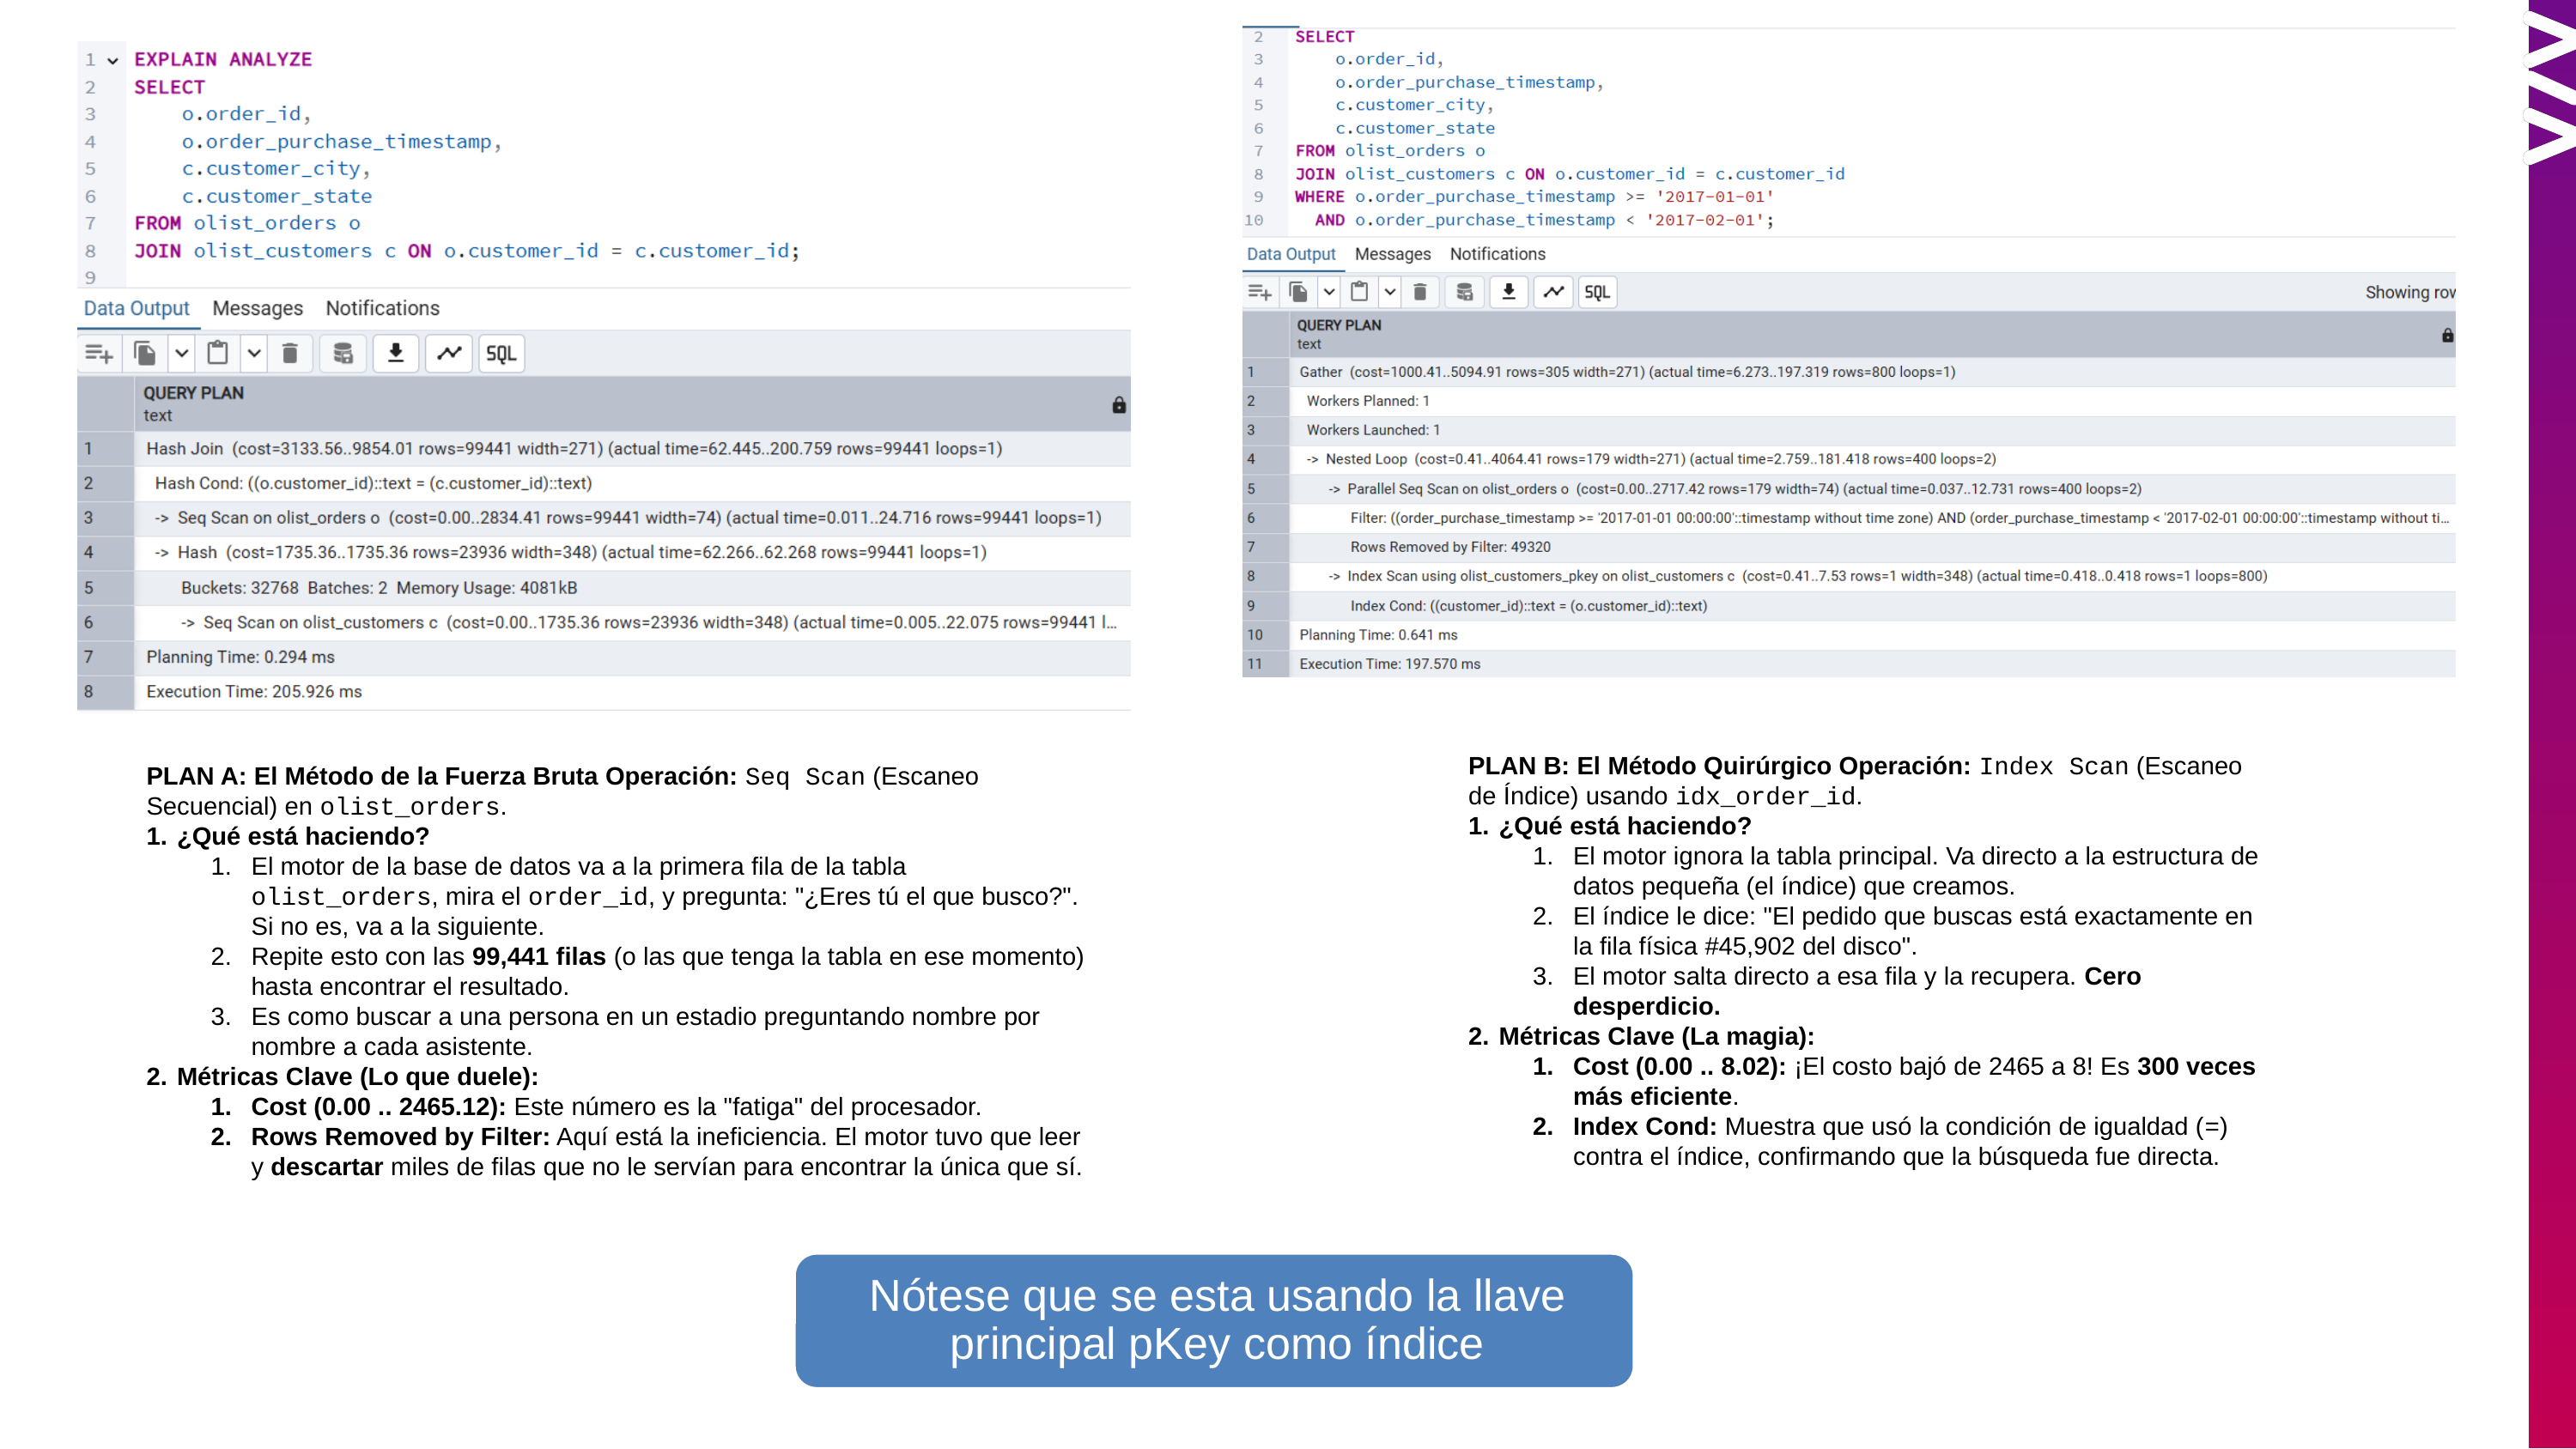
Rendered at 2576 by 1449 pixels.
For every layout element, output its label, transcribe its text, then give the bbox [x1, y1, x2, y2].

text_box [793, 1247, 1635, 1390]
picture [77, 40, 1131, 714]
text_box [2520, 0, 2576, 1449]
text_box PLAN A: El Método de la Fuerza Bruta Operación: Seq Scan (Escaneo Secuencial) en olist_orders. ¿Qué está haciendo? El motor de la base de datos va a la primera fila de la tabla olist_orders, mira el order_id, y pregunta: "¿Eres tú el que busco?". Si no es, va a la siguiente. Repite esto con las 99,441 filas (o las que tenga la tabla en ese momento) hasta encontrar el resultado. Es como buscar a una persona en un estadio preguntando nombre por nombre a cada asistente. Métricas Clave (Lo que duele): Cost (0.00 .. 2465.12): Este número es la "fatiga" del procesador. Rows Removed by Filter: Aquí está la ineficiencia. El motor tuvo que leer y descartar miles de filas que no le servían para encontrar la única que sí. [133, 754, 1103, 1187]
picture [1242, 23, 2456, 677]
text_box PLAN B: El Método Quirúrgico Operación: Index Scan (Escaneo de Índice) usando idx_order_id. ¿Qué está haciendo? El motor ignora la tabla principal. Va directo a la estructura de datos pequeña (el índice) que creamos. El índice le dice: "El pedido que buscas está exactamente en la fila física #45,902 del disco". El motor salta directo a esa fila y la recupera. Cero desperdicio. Métricas Clave (La magia): Cost (0.00 .. 8.02): ¡El costo bajó de 2465 a 8! Es 300 veces más eficiente. Index Cond: Muestra que usó la condición de igualdad (=) contra el índice, confirmando que la búsqueda fue directa. [1455, 743, 2281, 1177]
